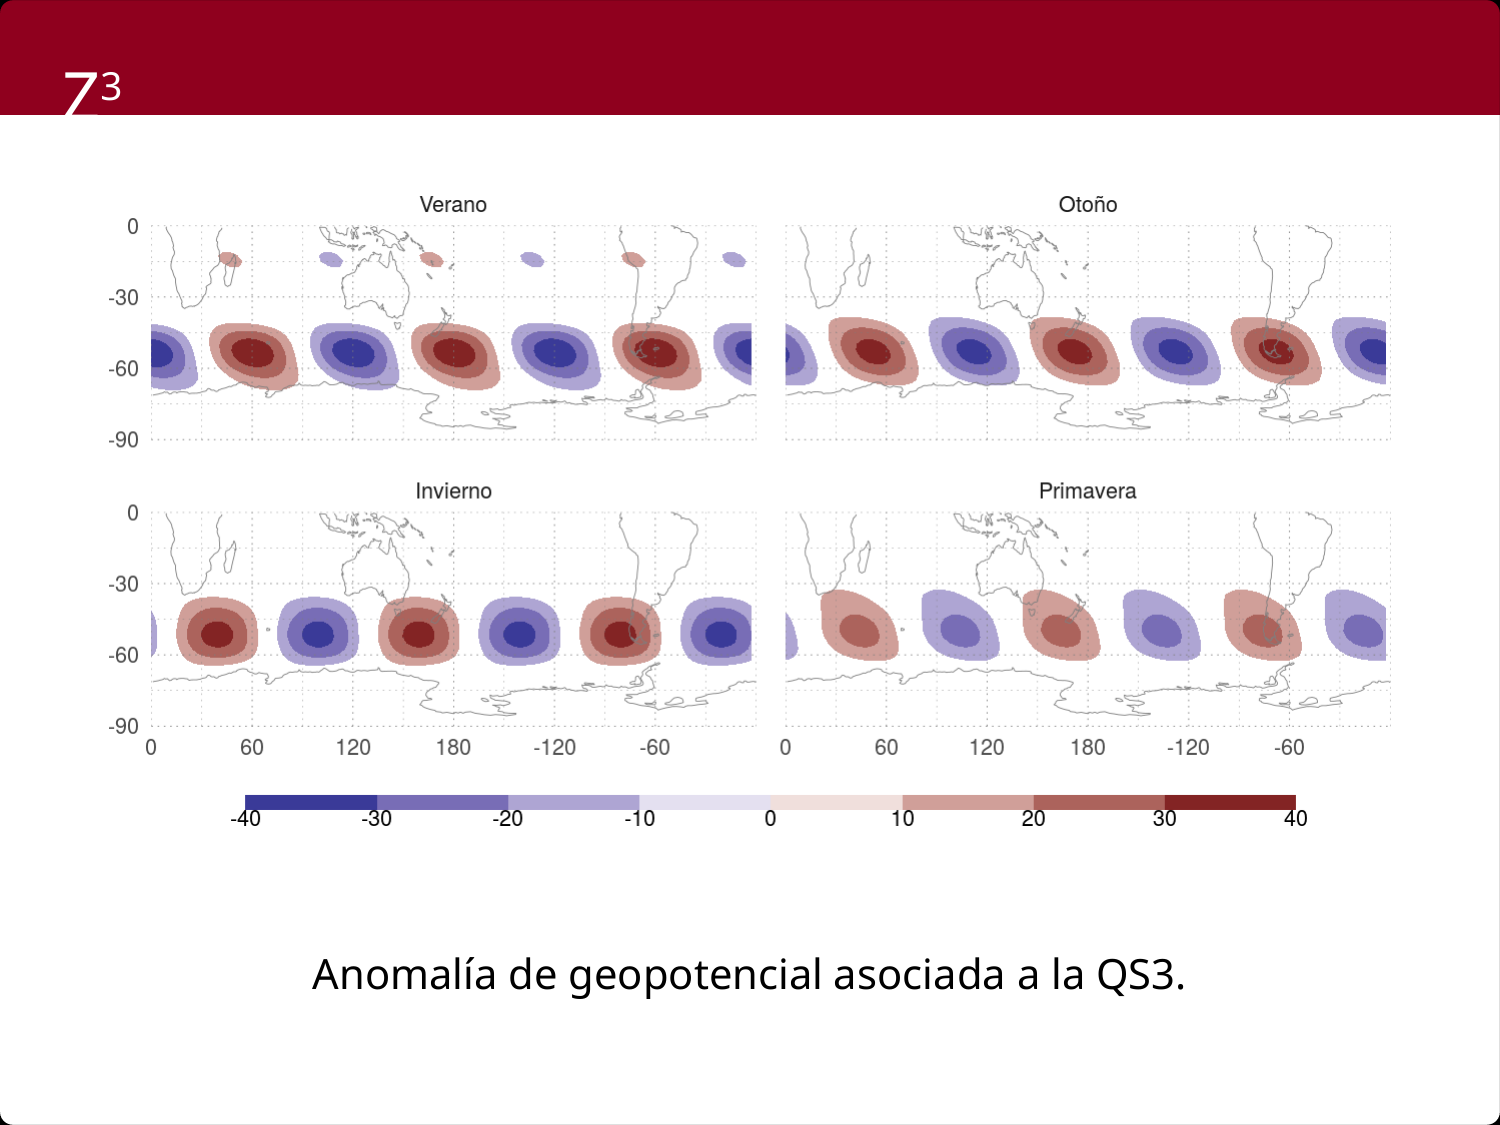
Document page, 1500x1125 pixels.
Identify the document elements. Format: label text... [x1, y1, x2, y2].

list Anomalía de geopotencial asociada a la QS3. [183, 940, 1317, 1095]
picture [17, 148, 1483, 858]
list Z3 [47, 35, 1453, 147]
